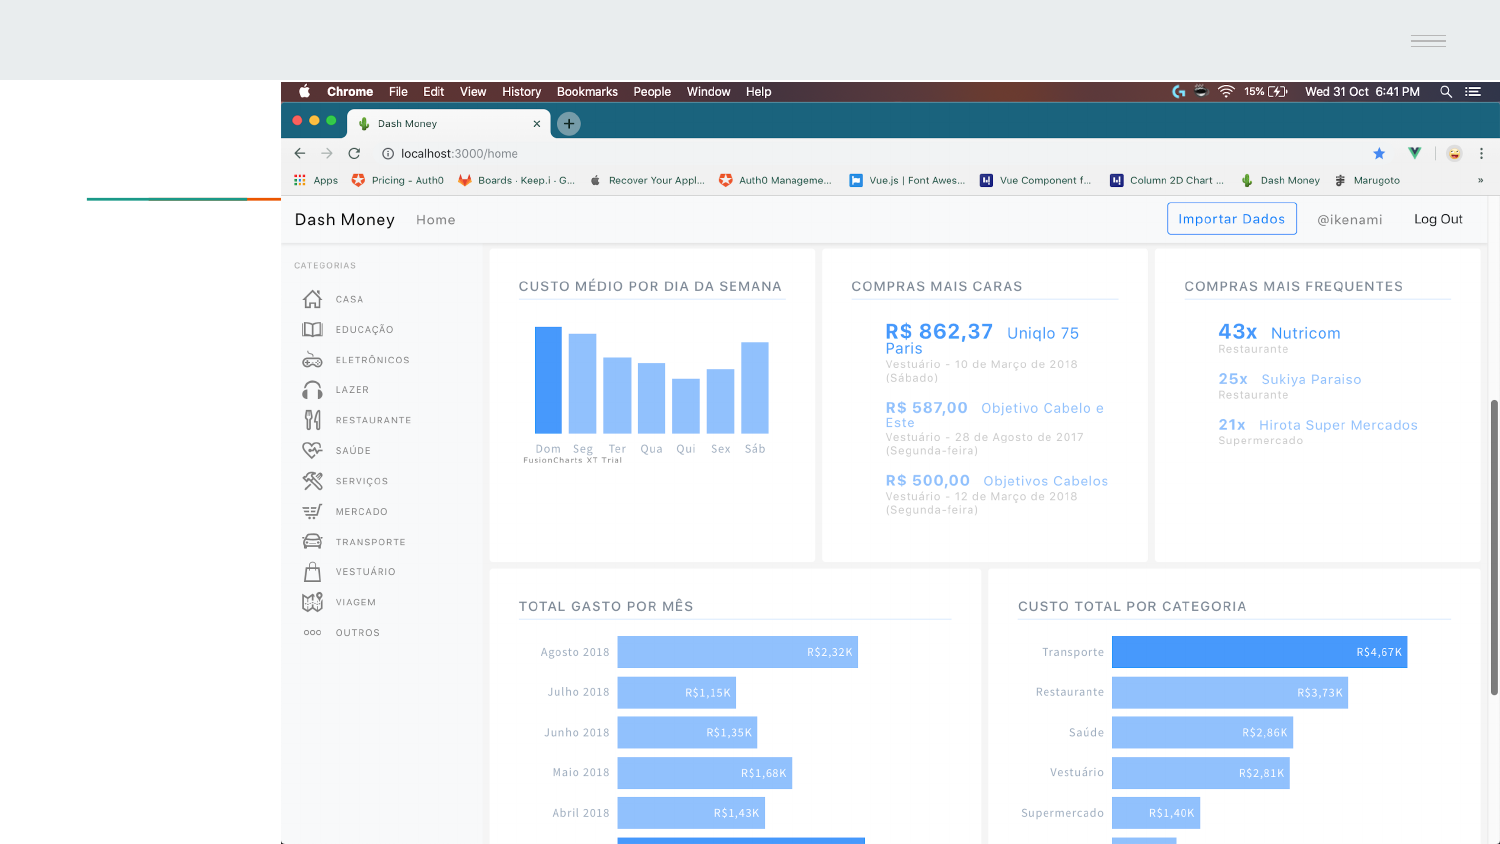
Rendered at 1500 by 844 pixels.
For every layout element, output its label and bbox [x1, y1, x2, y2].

picture [281, 81, 1500, 844]
